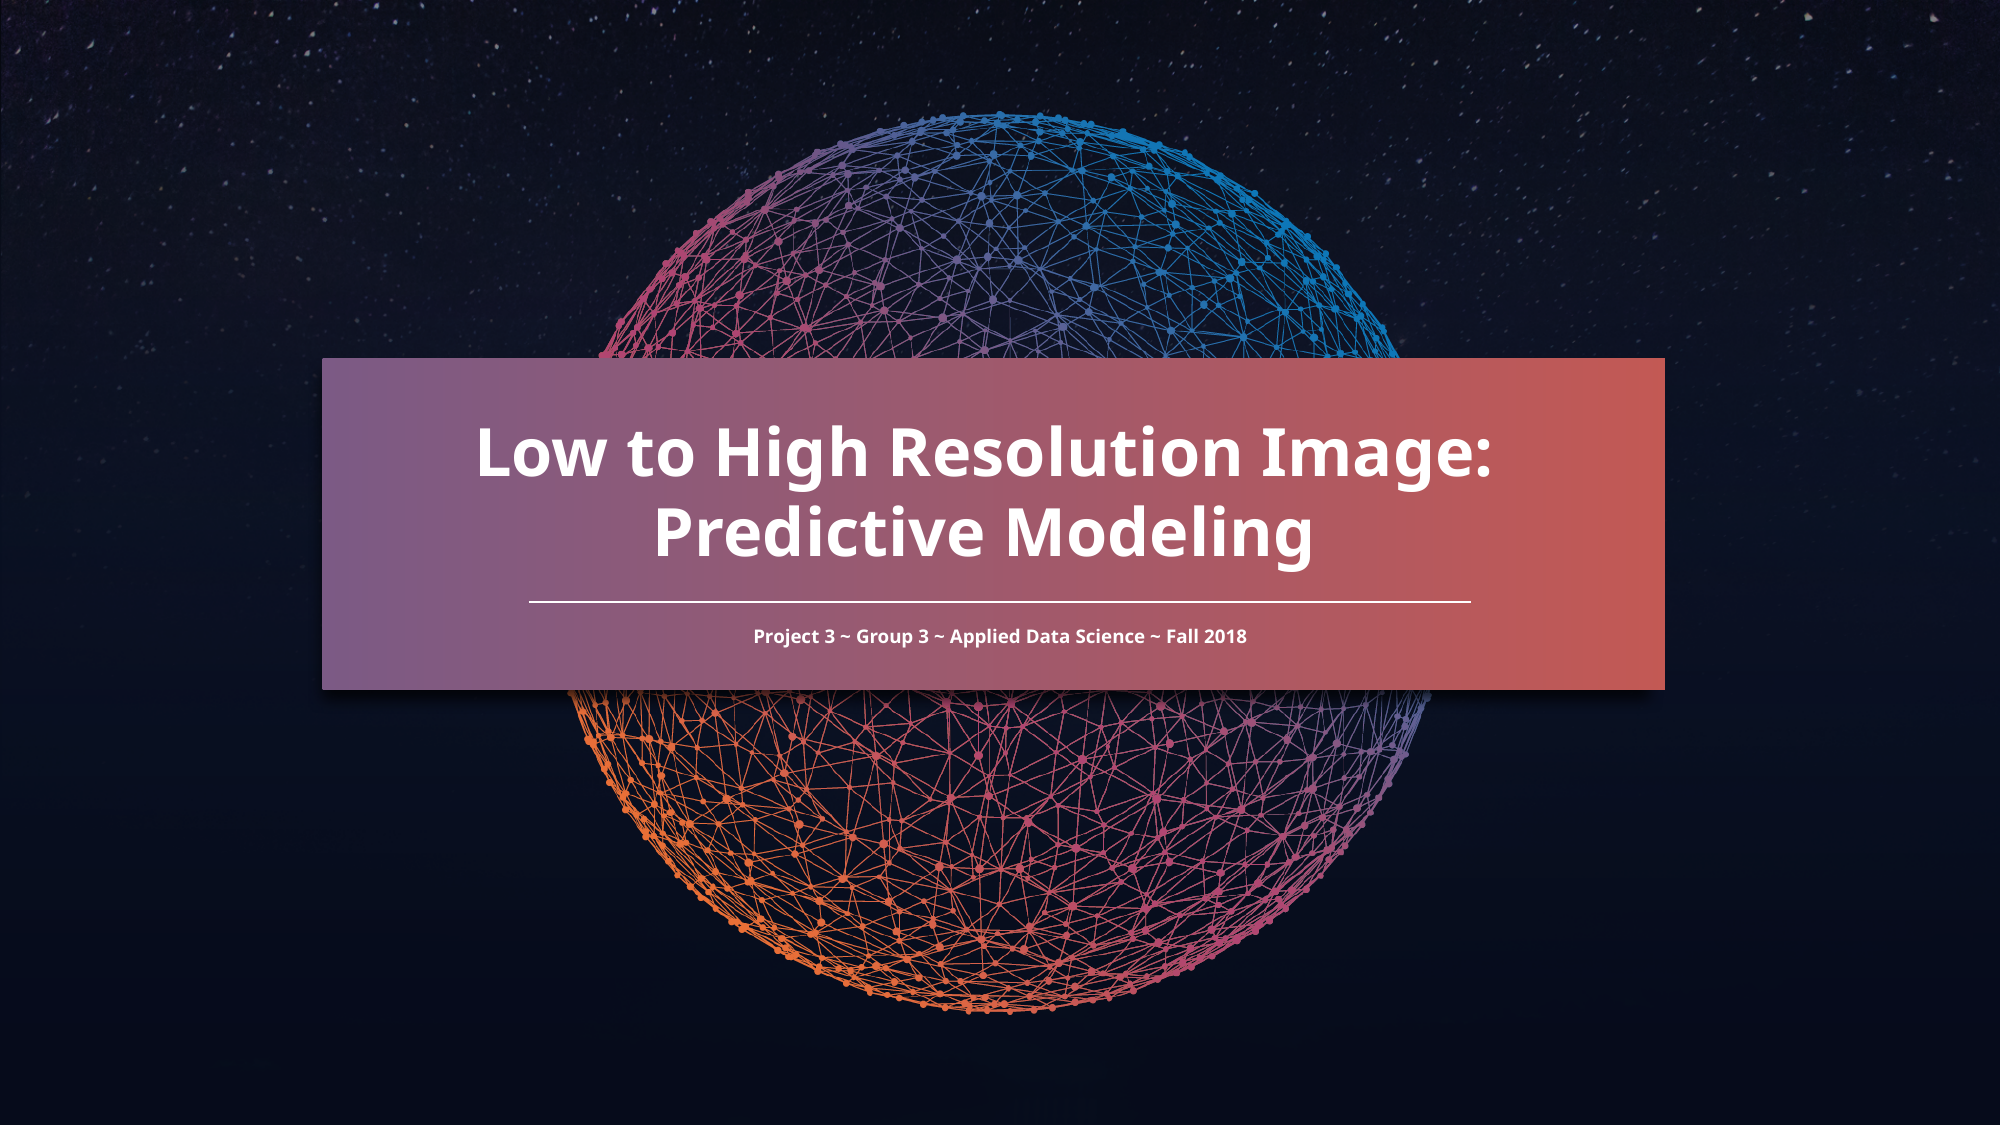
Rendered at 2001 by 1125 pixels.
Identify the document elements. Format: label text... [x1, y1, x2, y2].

text_box Project 3 ~ Group 3 ~ Applied Data Science ~ Fall 2018 [515, 616, 1484, 655]
text_box [322, 358, 1665, 690]
picture [0, 0, 2000, 1125]
text_box Low to High Resolution Image: Predictive Modeling [369, 402, 1599, 576]
